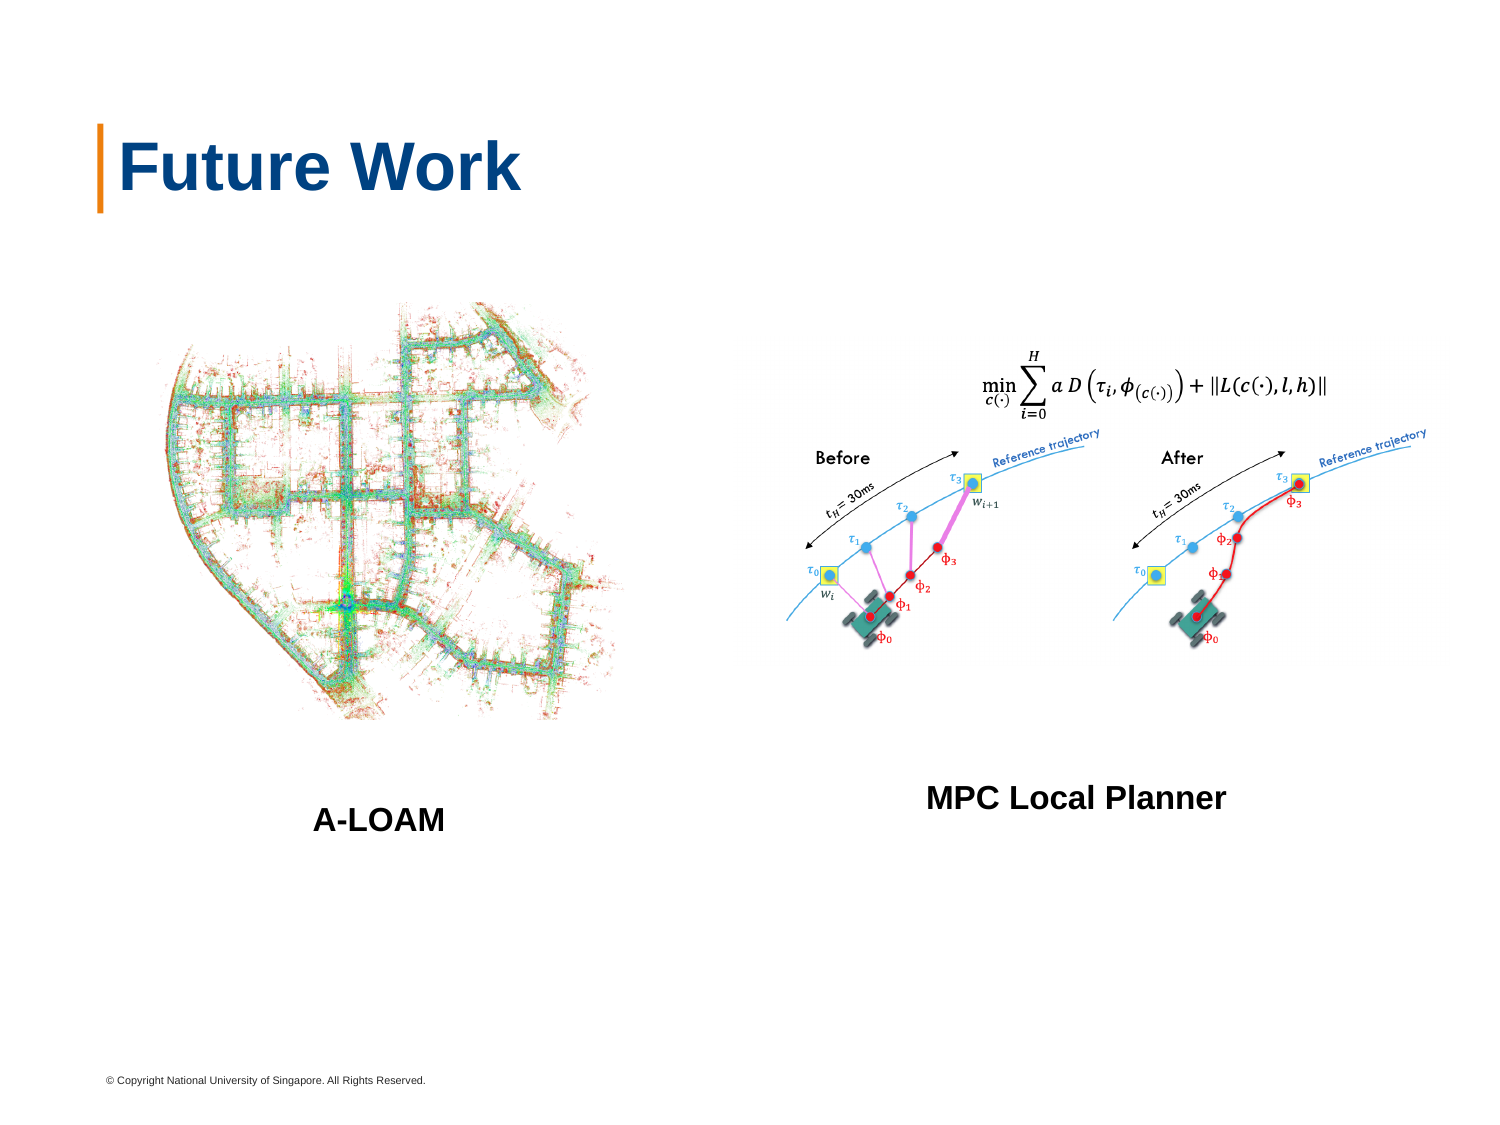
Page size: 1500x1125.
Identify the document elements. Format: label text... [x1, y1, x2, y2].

text_box A-LOAM [89, 790, 669, 846]
text_box MPC Local Planner [786, 768, 1367, 824]
picture [24, 302, 1451, 720]
title Future Work [103, 59, 1397, 278]
